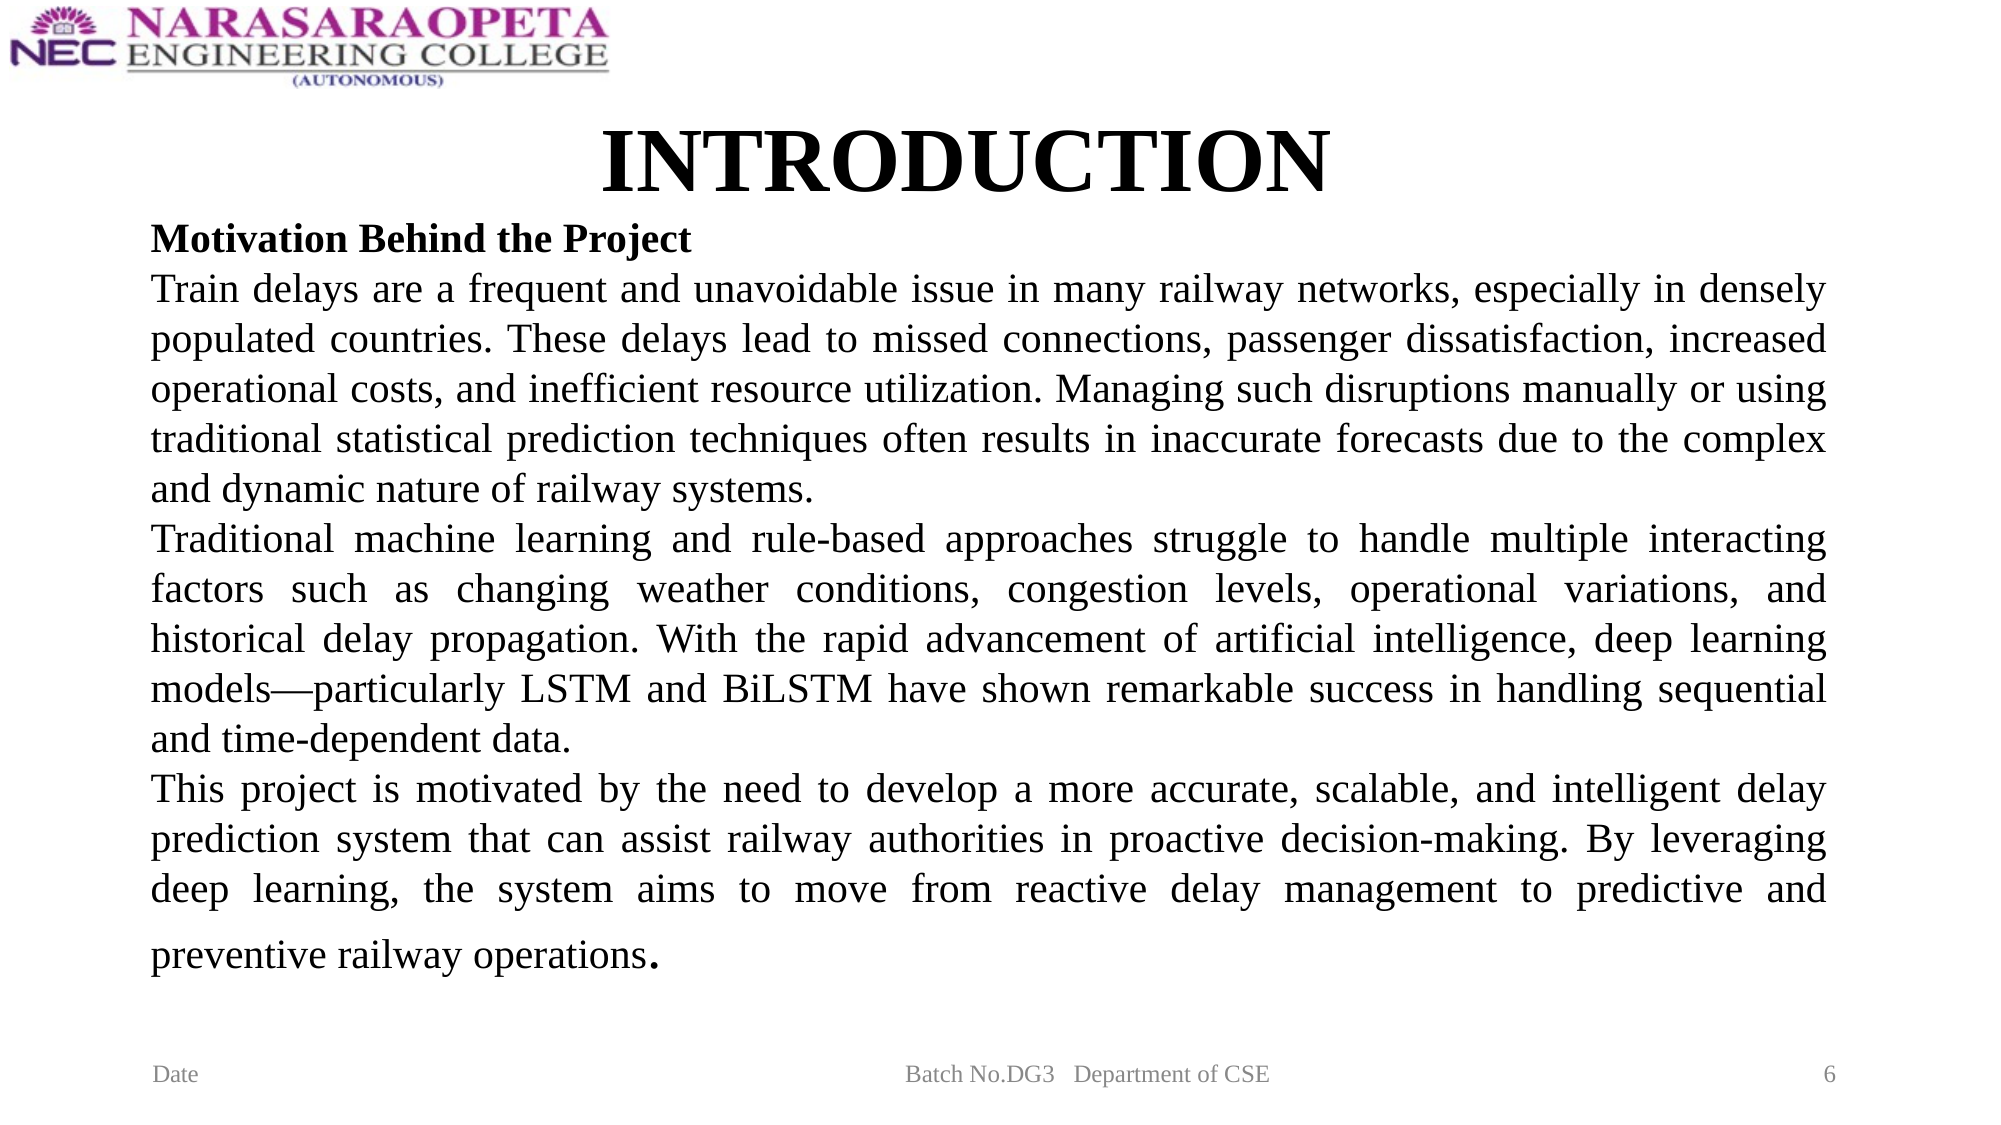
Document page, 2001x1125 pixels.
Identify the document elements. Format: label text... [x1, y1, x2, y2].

picture [9, 6, 611, 89]
slide_number Date [150, 1058, 272, 1091]
list Motivation Behind the Project Train delays are a frequent and unavoidable issue in many railway networks, especially in densely populated countries. These delays lead to missed connections, passenger dissatisfaction, increased operational costs, and inefficient resource utilization. Managing such disruptions manually or using traditional statistical prediction techniques often results in inaccurate forecasts due to the complex and dynamic nature of railway systems. Traditional machine learning and rule-based approaches struggle to handle multiple interacting factors such as changing weather conditions, congestion levels, operational variations, and historical delay propagation. With the rapid advancement of artificial intelligence, deep learning models—particularly LSTM and BiLSTM have shown remarkable success in handling sequential and time-dependent data. This project is motivated by the need to develop a more accurate, scalable, and intelligent delay prediction system that can assist railway authorities in proactive decision-making. By leveraging deep learning, the system aims to move from reactive delay management to predictive and preventive railway operations. [150, 211, 1829, 988]
slide_number 6 [1821, 1058, 1857, 1091]
footer Batch No.DG3 Department of CSE [903, 1058, 1275, 1088]
title INTRODUCTION [150, 99, 1829, 211]
